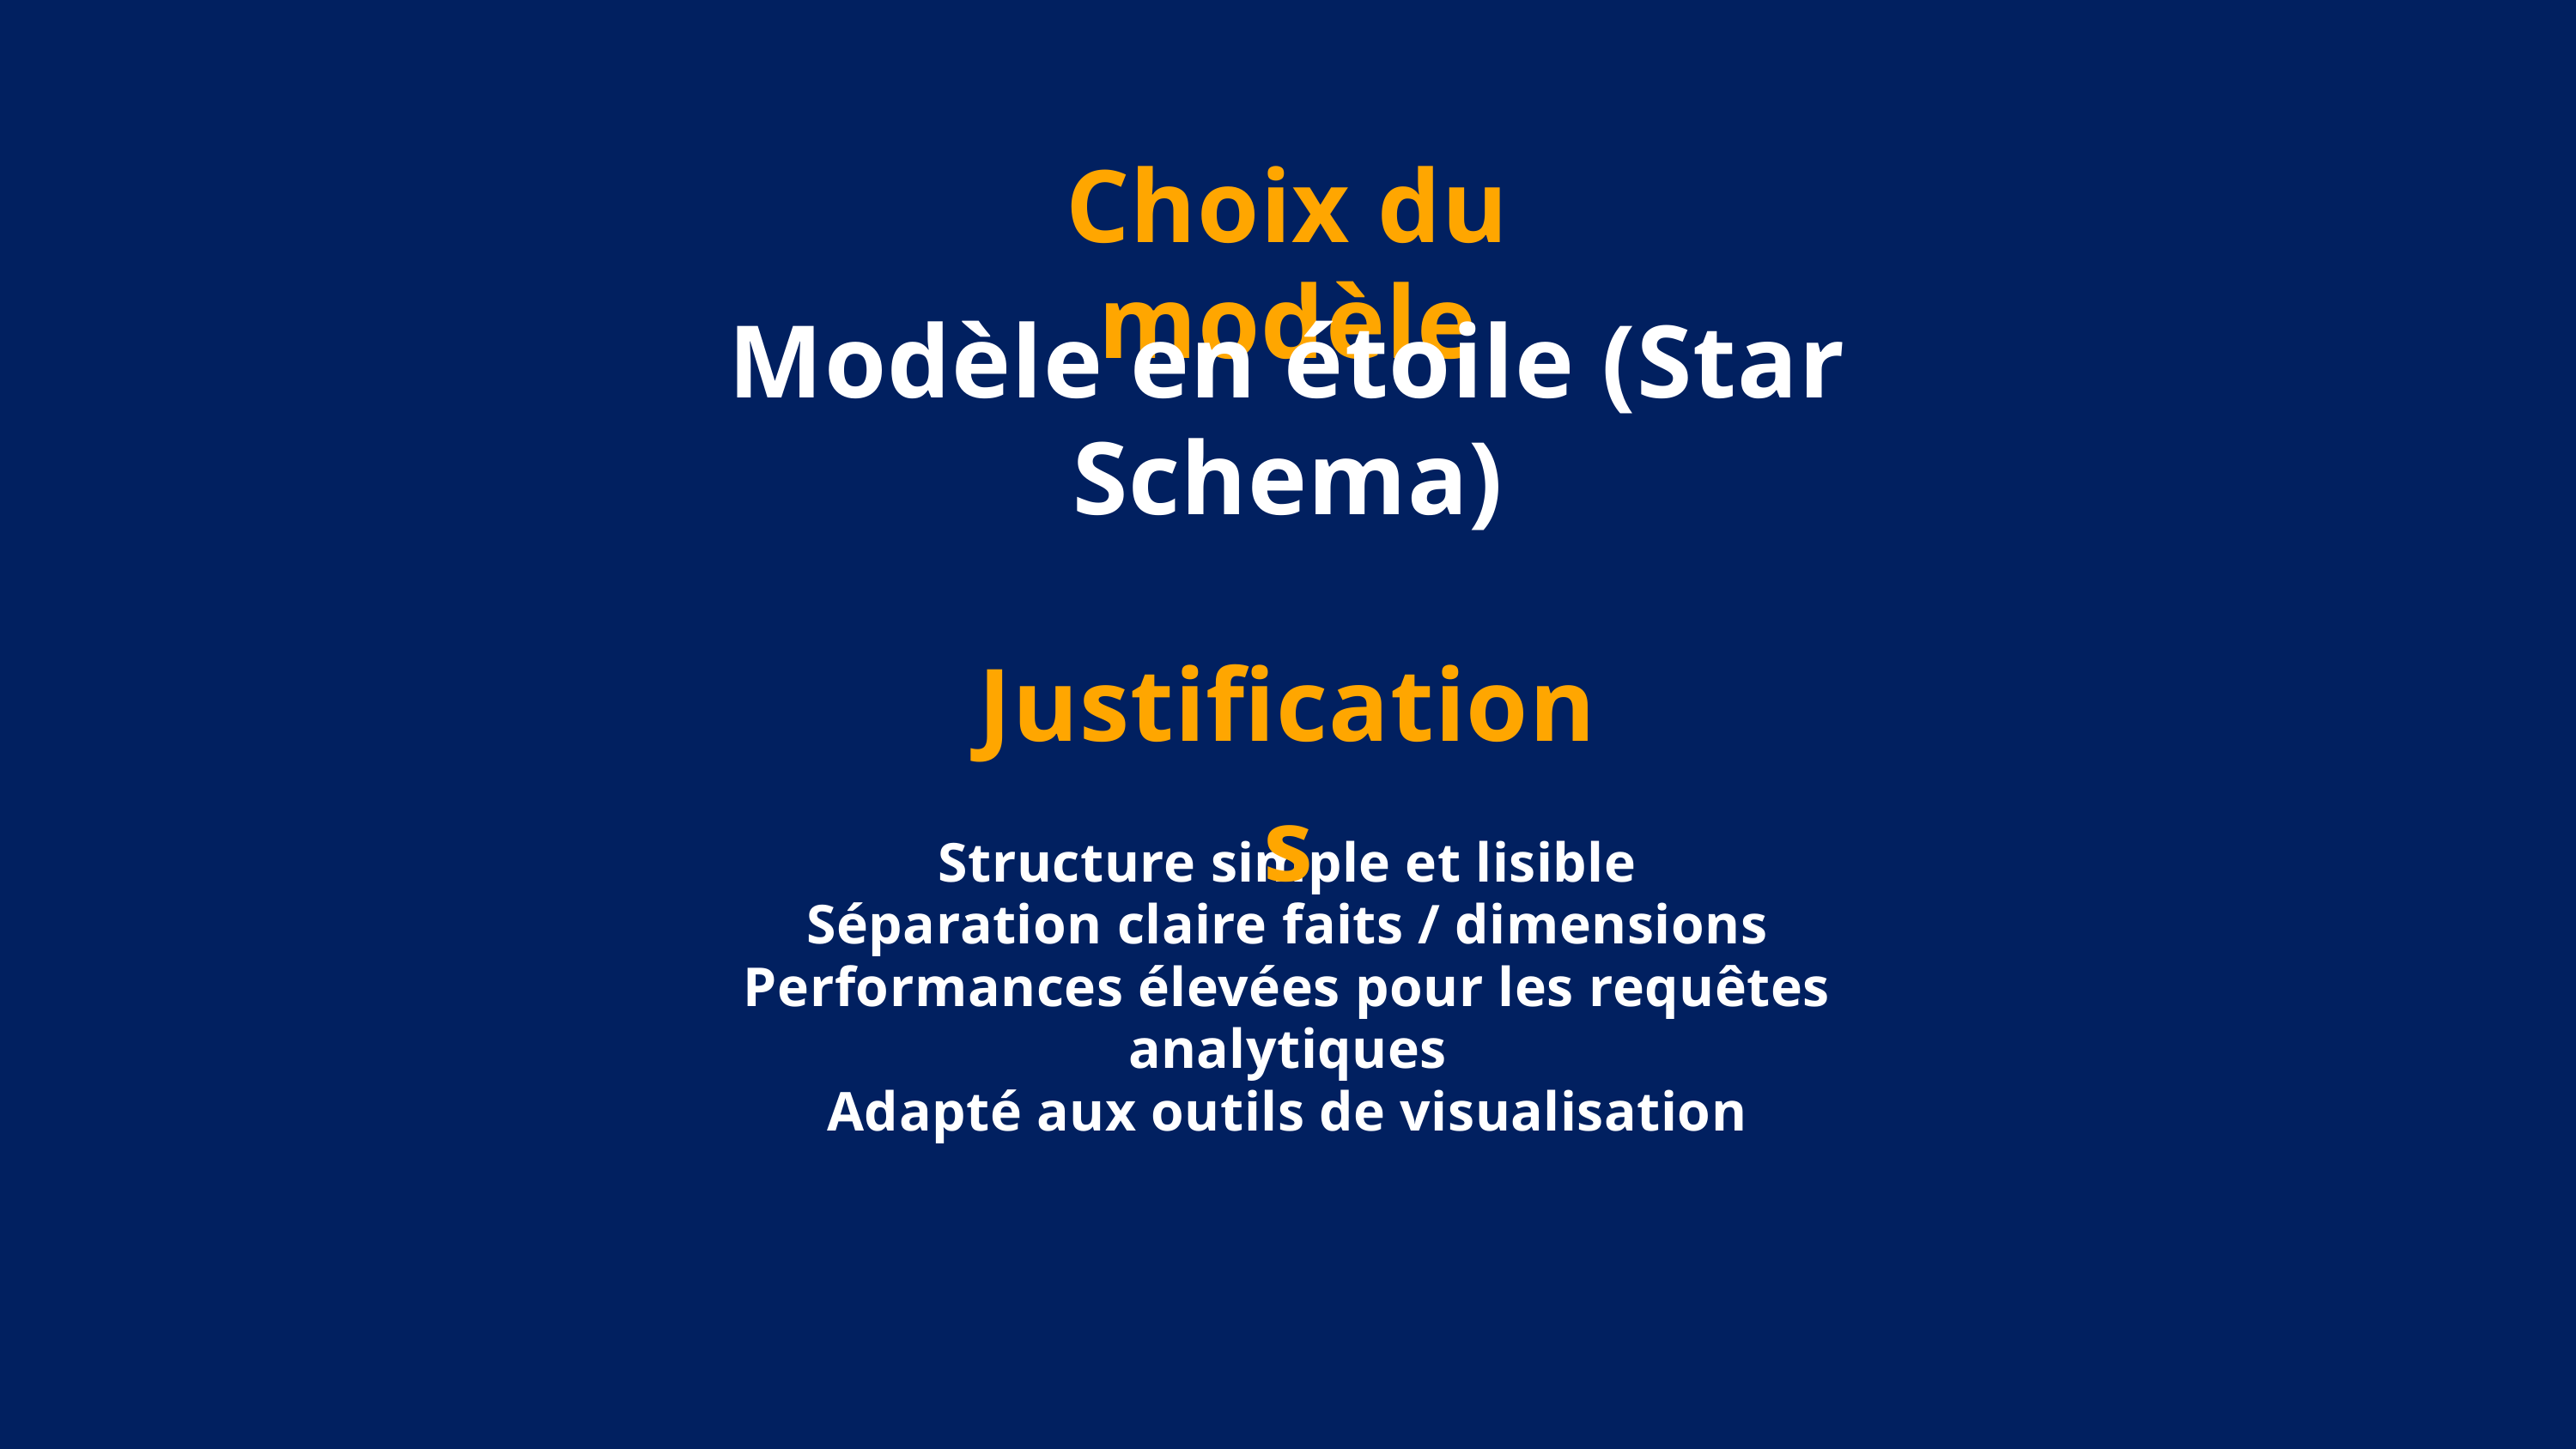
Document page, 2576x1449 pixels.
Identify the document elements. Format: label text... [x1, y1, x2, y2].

text_box Choix du modèle [903, 146, 1673, 301]
text_box Structure simple et lisible Séparation claire faits / dimensions Performances élevées pour les requêtes analytiques Adapté aux outils de visualisation [641, 830, 1934, 1142]
text_box Modèle en étoile (Star Schema) [564, 301, 2012, 535]
text_box Justifications [972, 621, 1604, 901]
